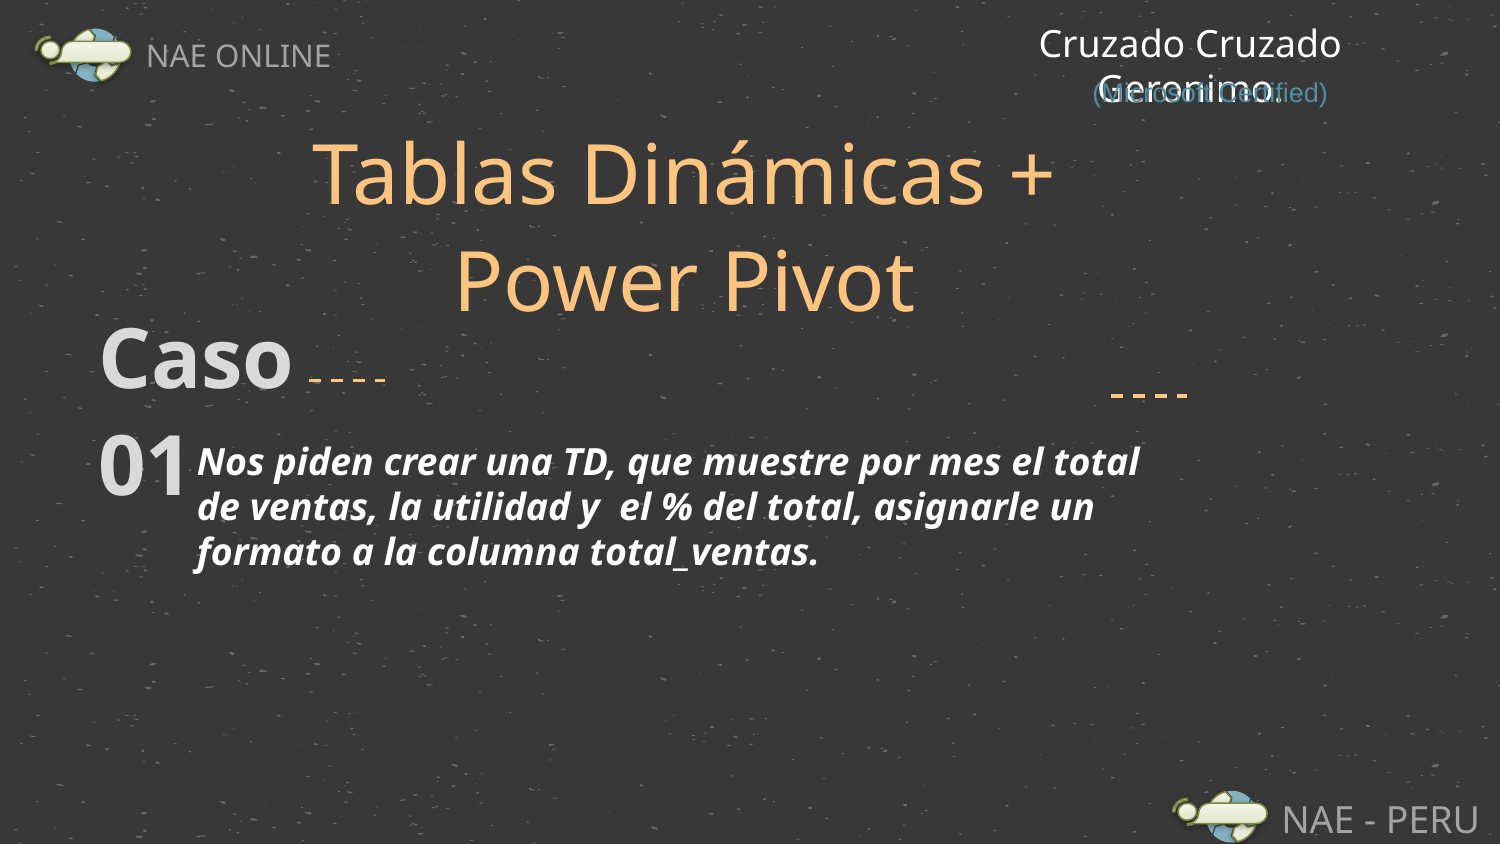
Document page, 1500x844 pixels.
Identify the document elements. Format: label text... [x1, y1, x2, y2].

text_box Caso 01 [83, 290, 355, 403]
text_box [35, 27, 132, 84]
text_box Tablas Dinámicas + Power Pivot [277, 107, 1092, 313]
text_box Nos piden crear una TD, que muestre por mes el total de ventas, la utilidad y el % del total, asignarle un formato a la columna total_ventas. [182, 430, 1202, 581]
text_box NAE ONLINE [106, 28, 371, 104]
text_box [1172, 789, 1268, 844]
text_box (Microsoft Certified) [877, 67, 1500, 115]
subtitle Cruzado Cruzado Geronimo. [885, 4, 1496, 67]
text_box NAE - PERU [1268, 789, 1500, 844]
